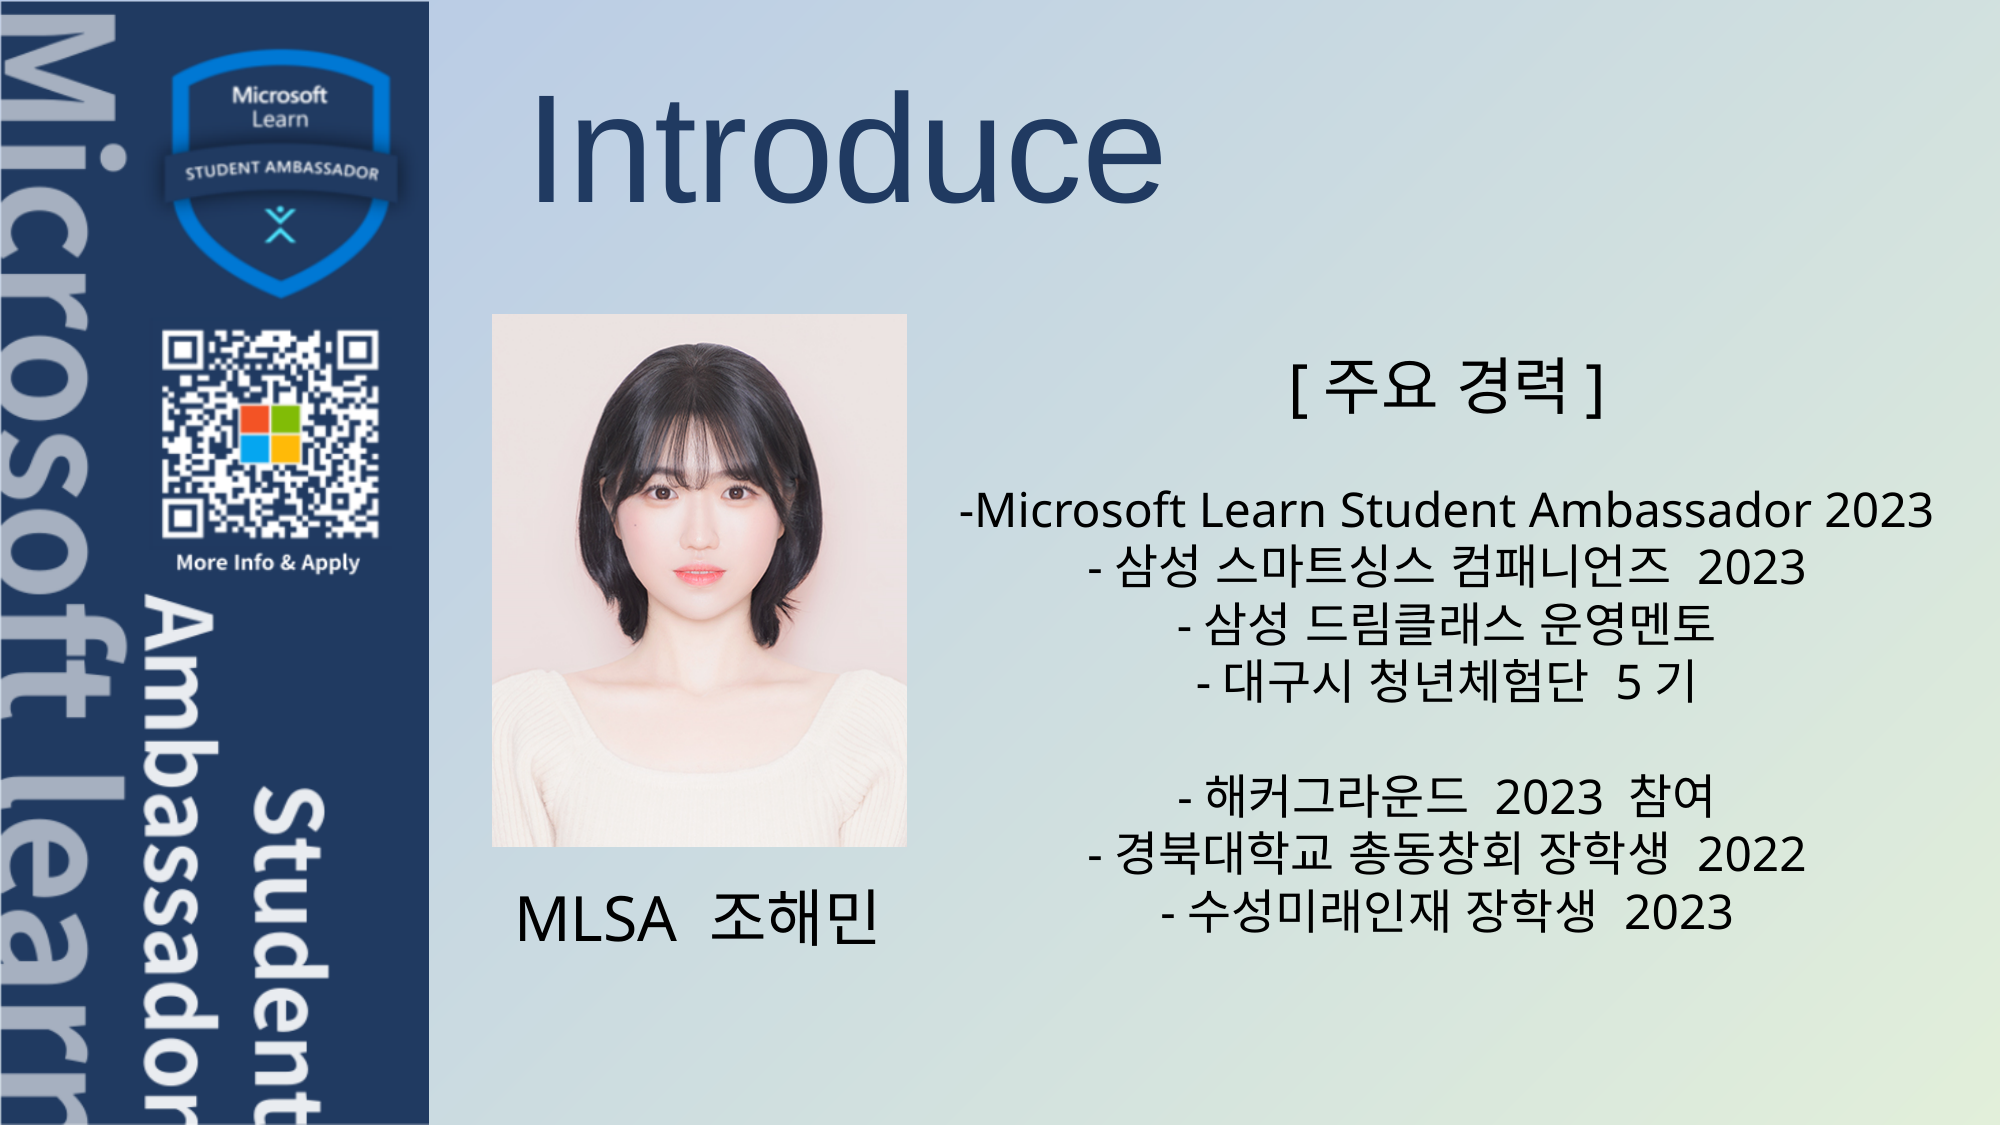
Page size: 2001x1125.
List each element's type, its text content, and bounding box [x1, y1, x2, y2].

picture [0, 2, 907, 1125]
text_box Introduce [429, 40, 1565, 241]
text_box [주요 경력] -Microsoft Learn Student Ambassador 2023 -삼성 스마트싱스 컴패니언즈 2023 -삼성 드림클래스 운영멘토 -대구시 청년체험단 5기 -해커그라운드 2023 참여 -경북대학교 총동창회 장학생 2022 -수성미래인재 장학생 2023 [892, 339, 2000, 1004]
text_box MLSA 조해민 [475, 871, 890, 961]
